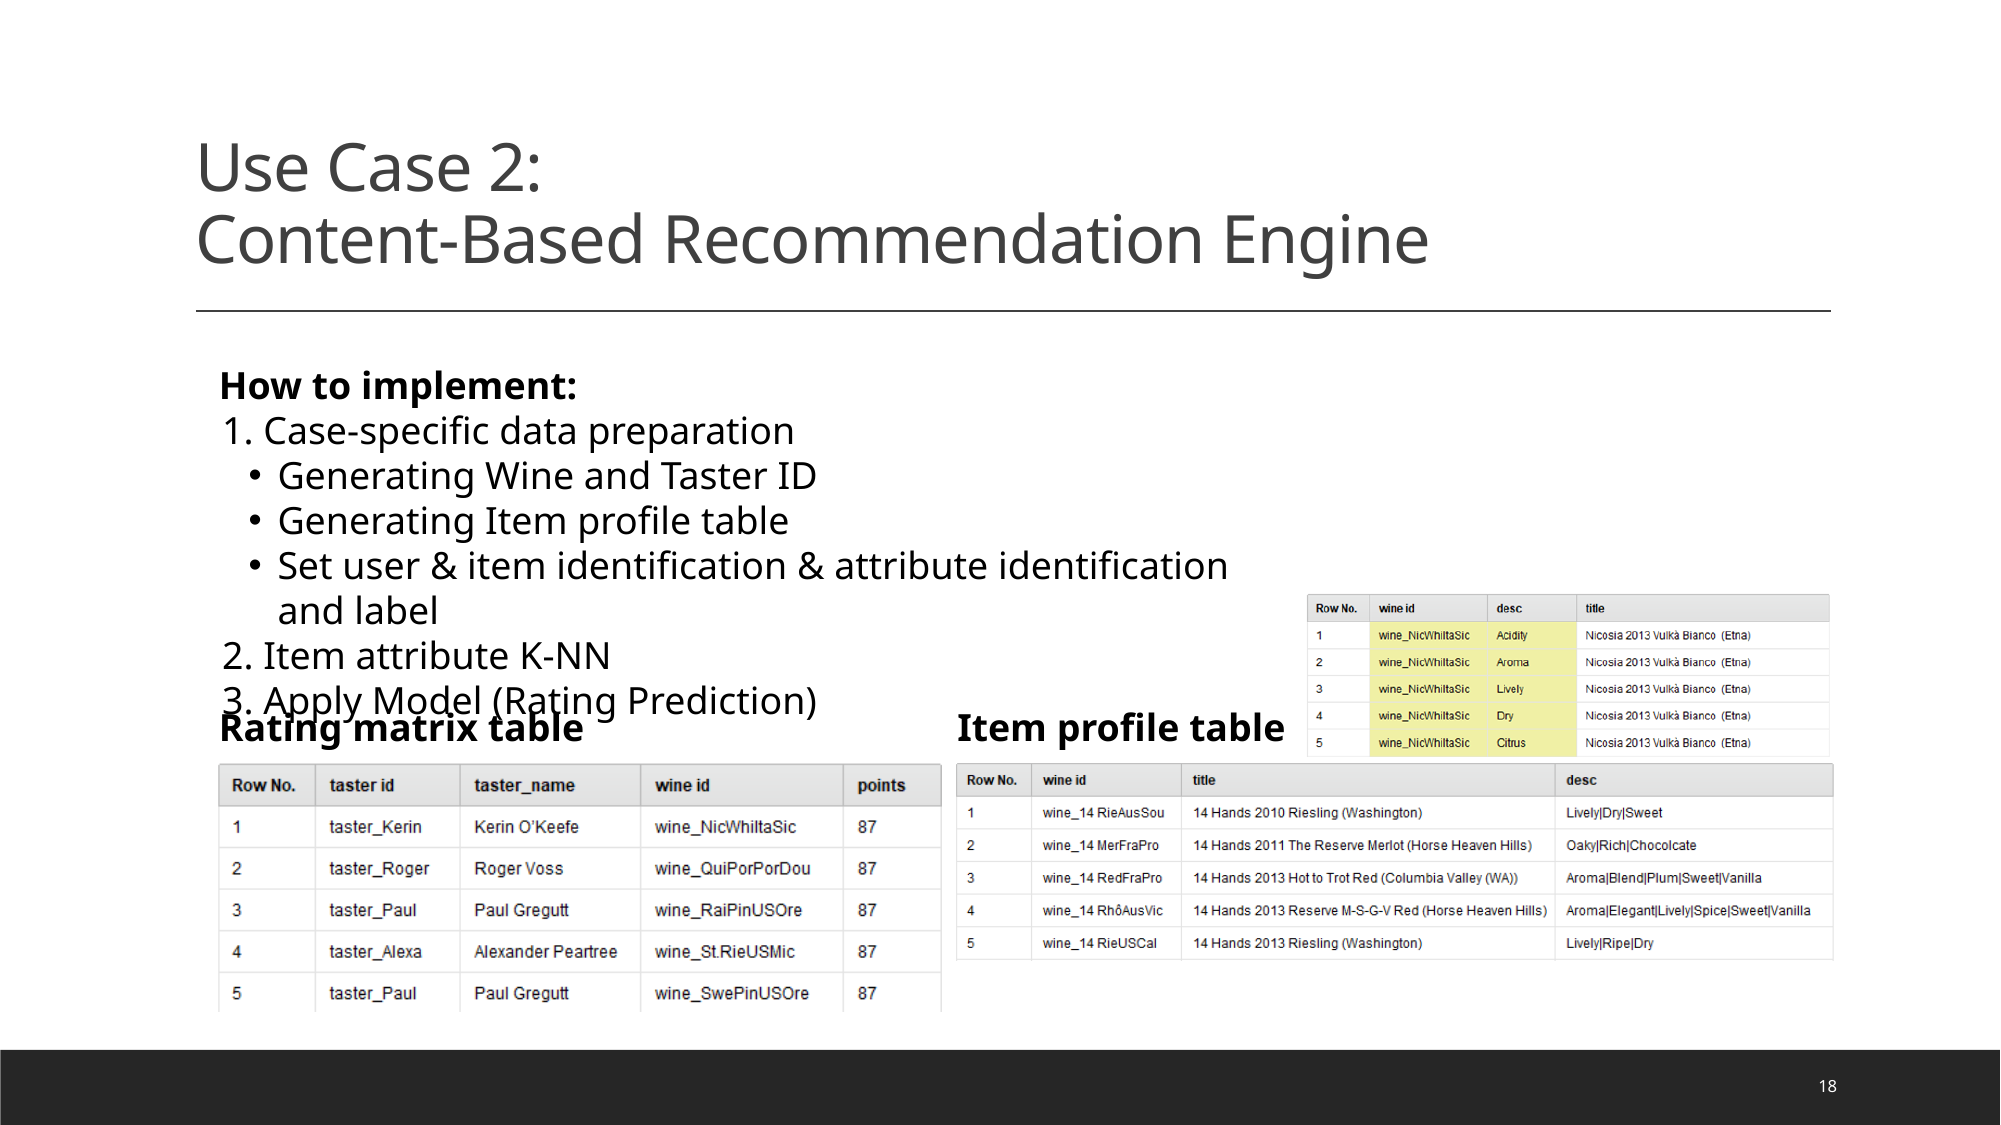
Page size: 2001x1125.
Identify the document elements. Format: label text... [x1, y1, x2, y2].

picture [954, 762, 1838, 961]
slide_number 18 [1803, 1057, 1932, 1118]
picture [216, 761, 942, 1012]
picture [1305, 593, 1831, 758]
title Use Case 2: Content-Based Recommendation Engine [180, 47, 1830, 285]
text_box How to implement: Case-specific data preparation Generating Wine and Taster ID Generating Item profile table Set user & item identification & attribute identification and label Item attribute K-NN Apply Model (Rating Prediction) [203, 354, 1307, 696]
text_box Rating matrix table [203, 696, 942, 756]
text_box Item profile table [942, 696, 1302, 756]
